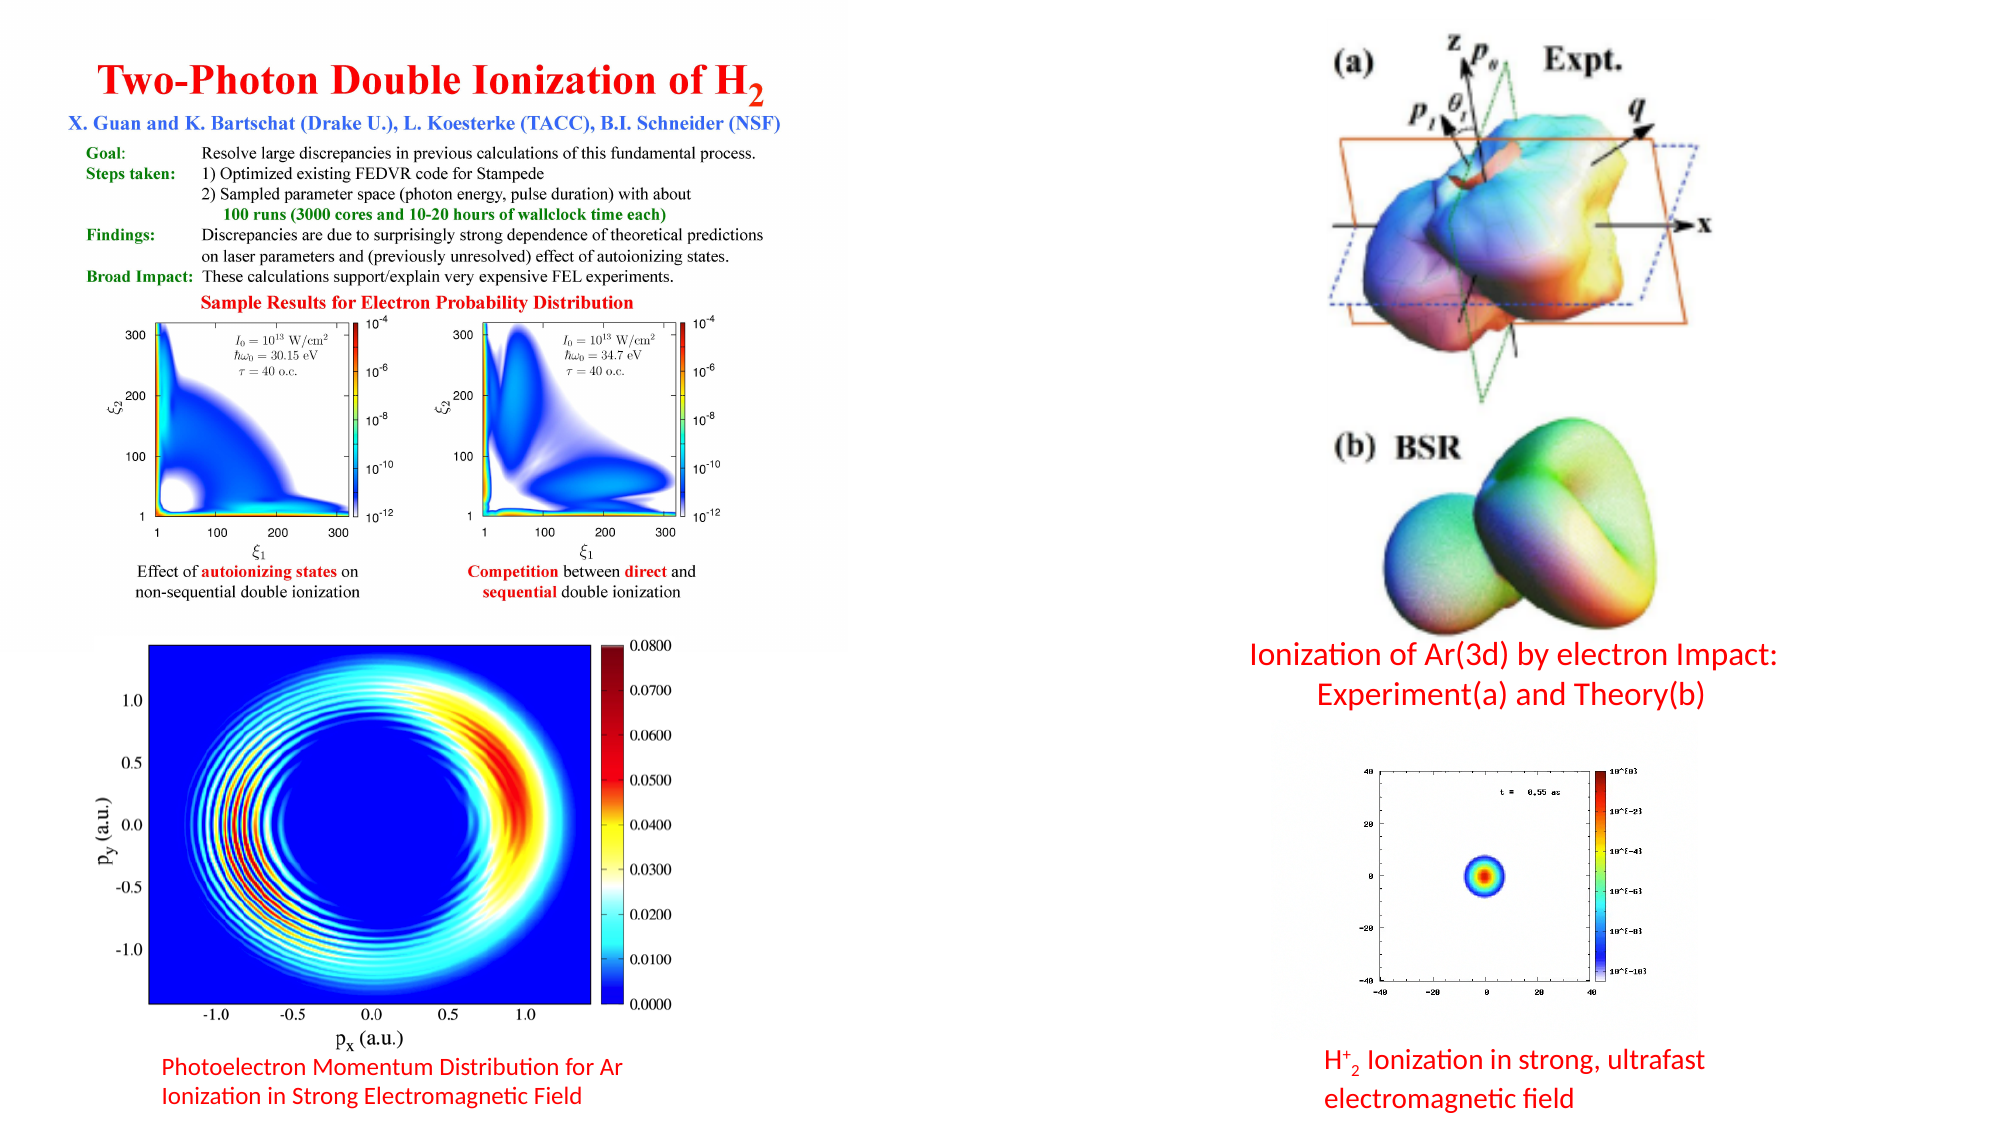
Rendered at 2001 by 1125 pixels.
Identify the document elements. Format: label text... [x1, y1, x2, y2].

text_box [1270, 719, 1698, 1041]
text_box Photoelectron Momentum Distribution for Ar Ionization in Strong Electromagnetic Field [146, 1052, 640, 1118]
picture [0, 0, 848, 1052]
picture [1326, 18, 1715, 656]
text_box H+2 Ionization in strong, ultrafast electromagnetic field [1309, 1032, 1732, 1123]
text_box Ionization of Ar(3d) by electron Impact: Experiment(a) and Theory(b) [1152, 624, 1981, 720]
